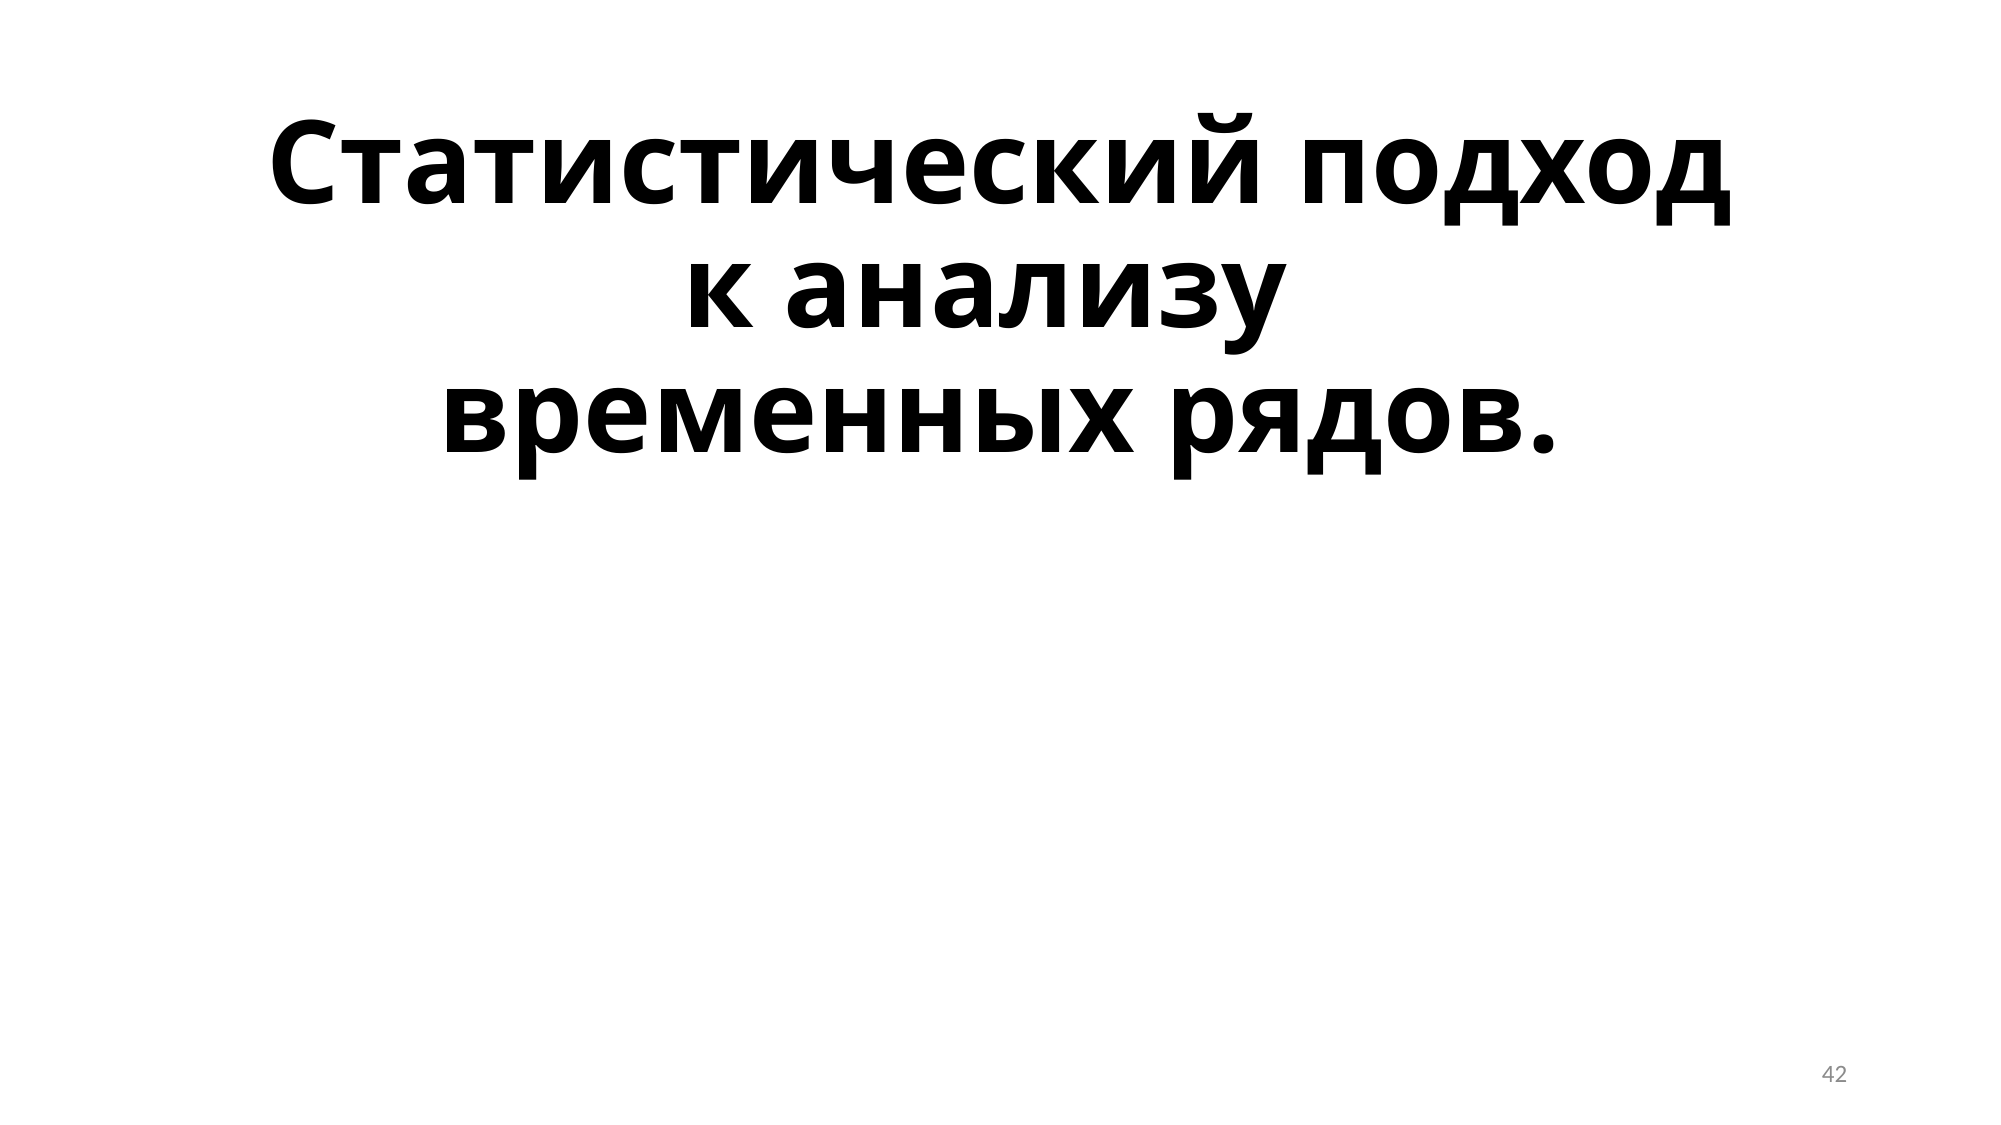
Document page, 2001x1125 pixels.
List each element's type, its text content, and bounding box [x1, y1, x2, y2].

title Статистический подход к анализу временных рядов. [249, 93, 1750, 485]
slide_number 42 [1412, 1042, 1863, 1103]
